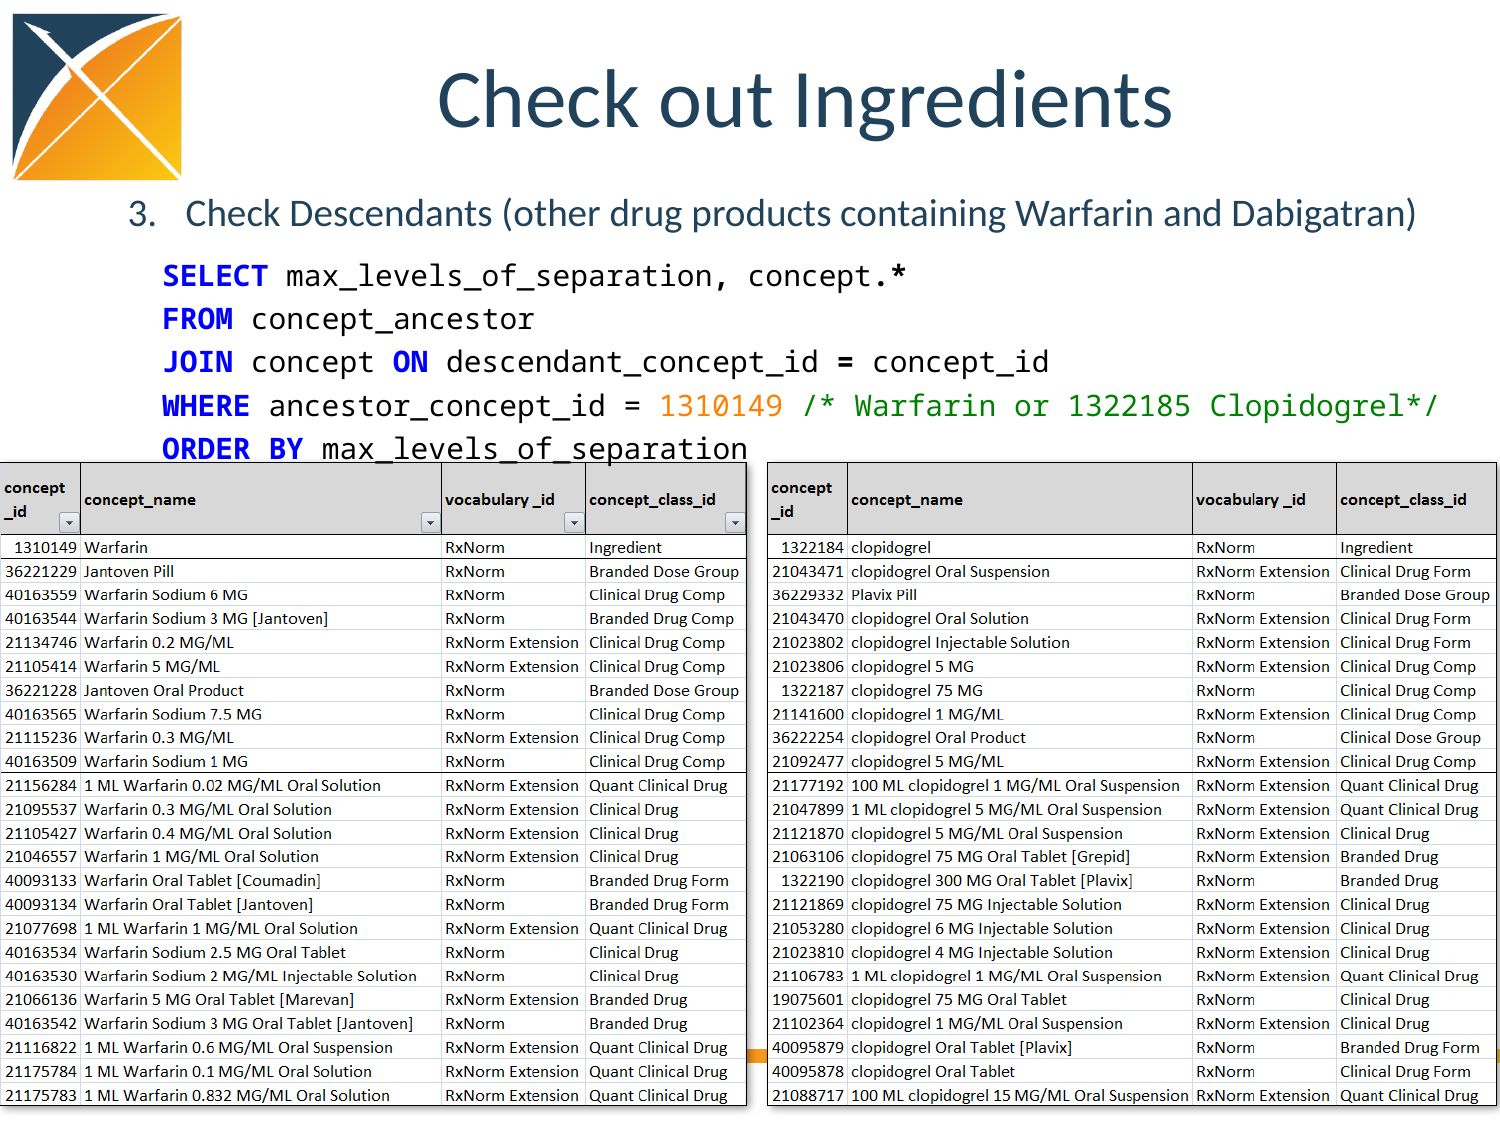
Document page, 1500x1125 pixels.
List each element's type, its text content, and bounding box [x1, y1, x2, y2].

picture [767, 462, 1497, 1106]
title Check out Ingredients [187, 24, 1425, 163]
picture [0, 462, 747, 1106]
picture [0, 0, 206, 200]
text_box Check Descendants (other drug products containing Warfarin and Dabigatran) SELECT max_levels_of_separation, concept.* FROM concept_ancestor JOIN concept ON descendant_concept_id = concept_id WHERE ancestor_concept_id = 1310149 /* Warfarin or 1322185 Clopidogrel*/ ORDER BY max_levels_of_separation [112, 172, 1475, 488]
